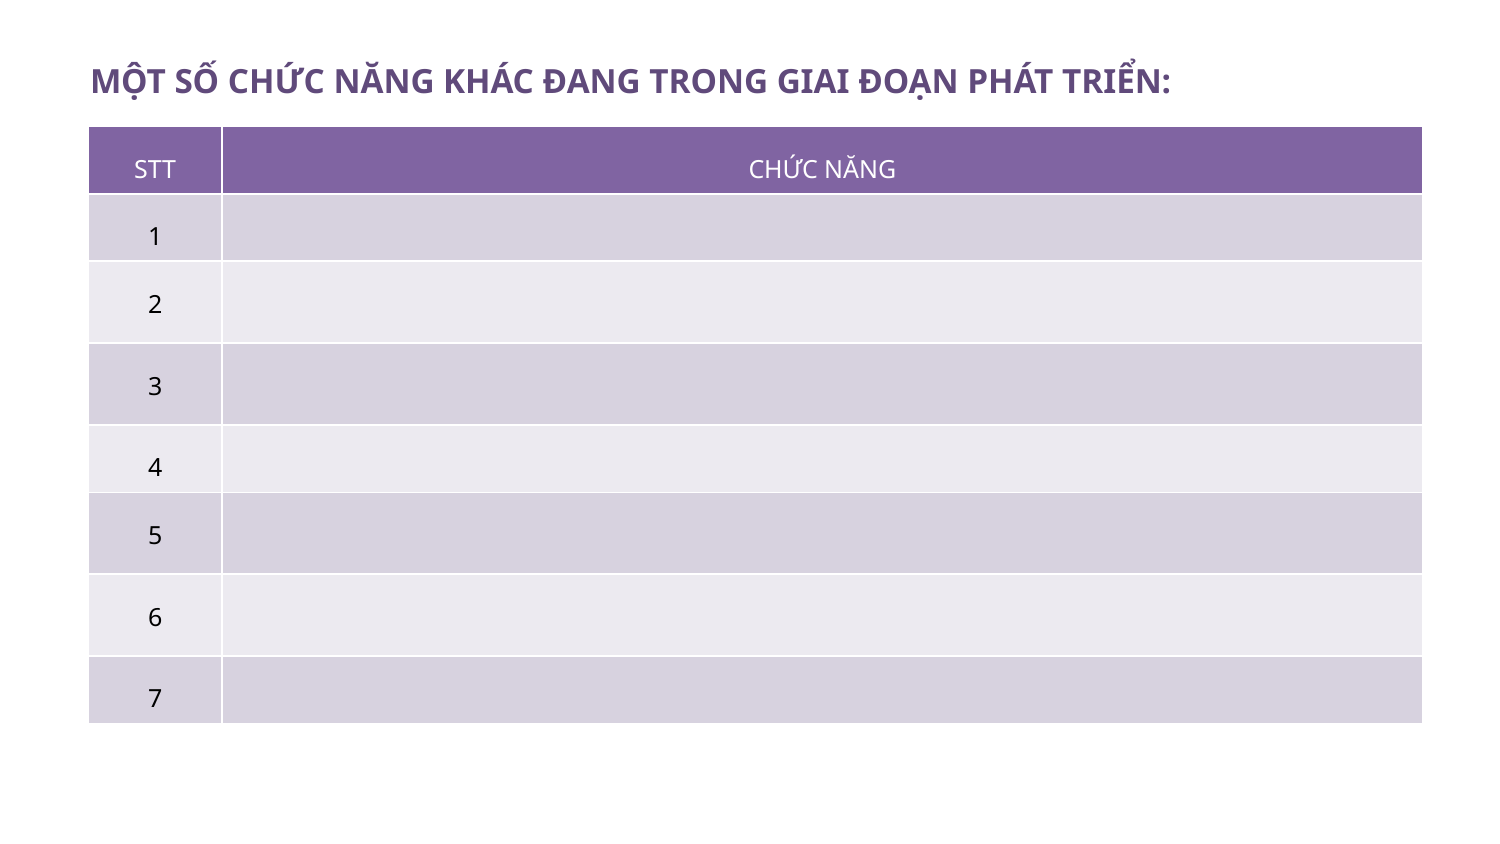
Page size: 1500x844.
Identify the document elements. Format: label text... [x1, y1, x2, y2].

table_cell 1 [89, 195, 221, 260]
table_cell [223, 195, 1422, 260]
table_cell [223, 426, 1422, 492]
table_header CHỨC NĂNG [223, 127, 1422, 193]
table_cell 3 [89, 344, 221, 424]
table_cell [223, 575, 1422, 655]
title MỘT SỐ CHỨC NĂNG KHÁC ĐANG TRONG GIAI ĐOẠN PHÁT TRIỂN: [75, 0, 1425, 142]
table_cell [223, 262, 1422, 342]
table_header STT [89, 127, 221, 193]
table_cell 4 [89, 426, 221, 492]
table_cell 6 [89, 575, 221, 655]
table_cell [223, 657, 1422, 723]
table_cell [223, 493, 1422, 573]
table_cell 5 [89, 493, 221, 573]
table_cell [223, 344, 1422, 424]
table_cell 2 [89, 262, 221, 342]
table_cell 7 [89, 657, 221, 723]
